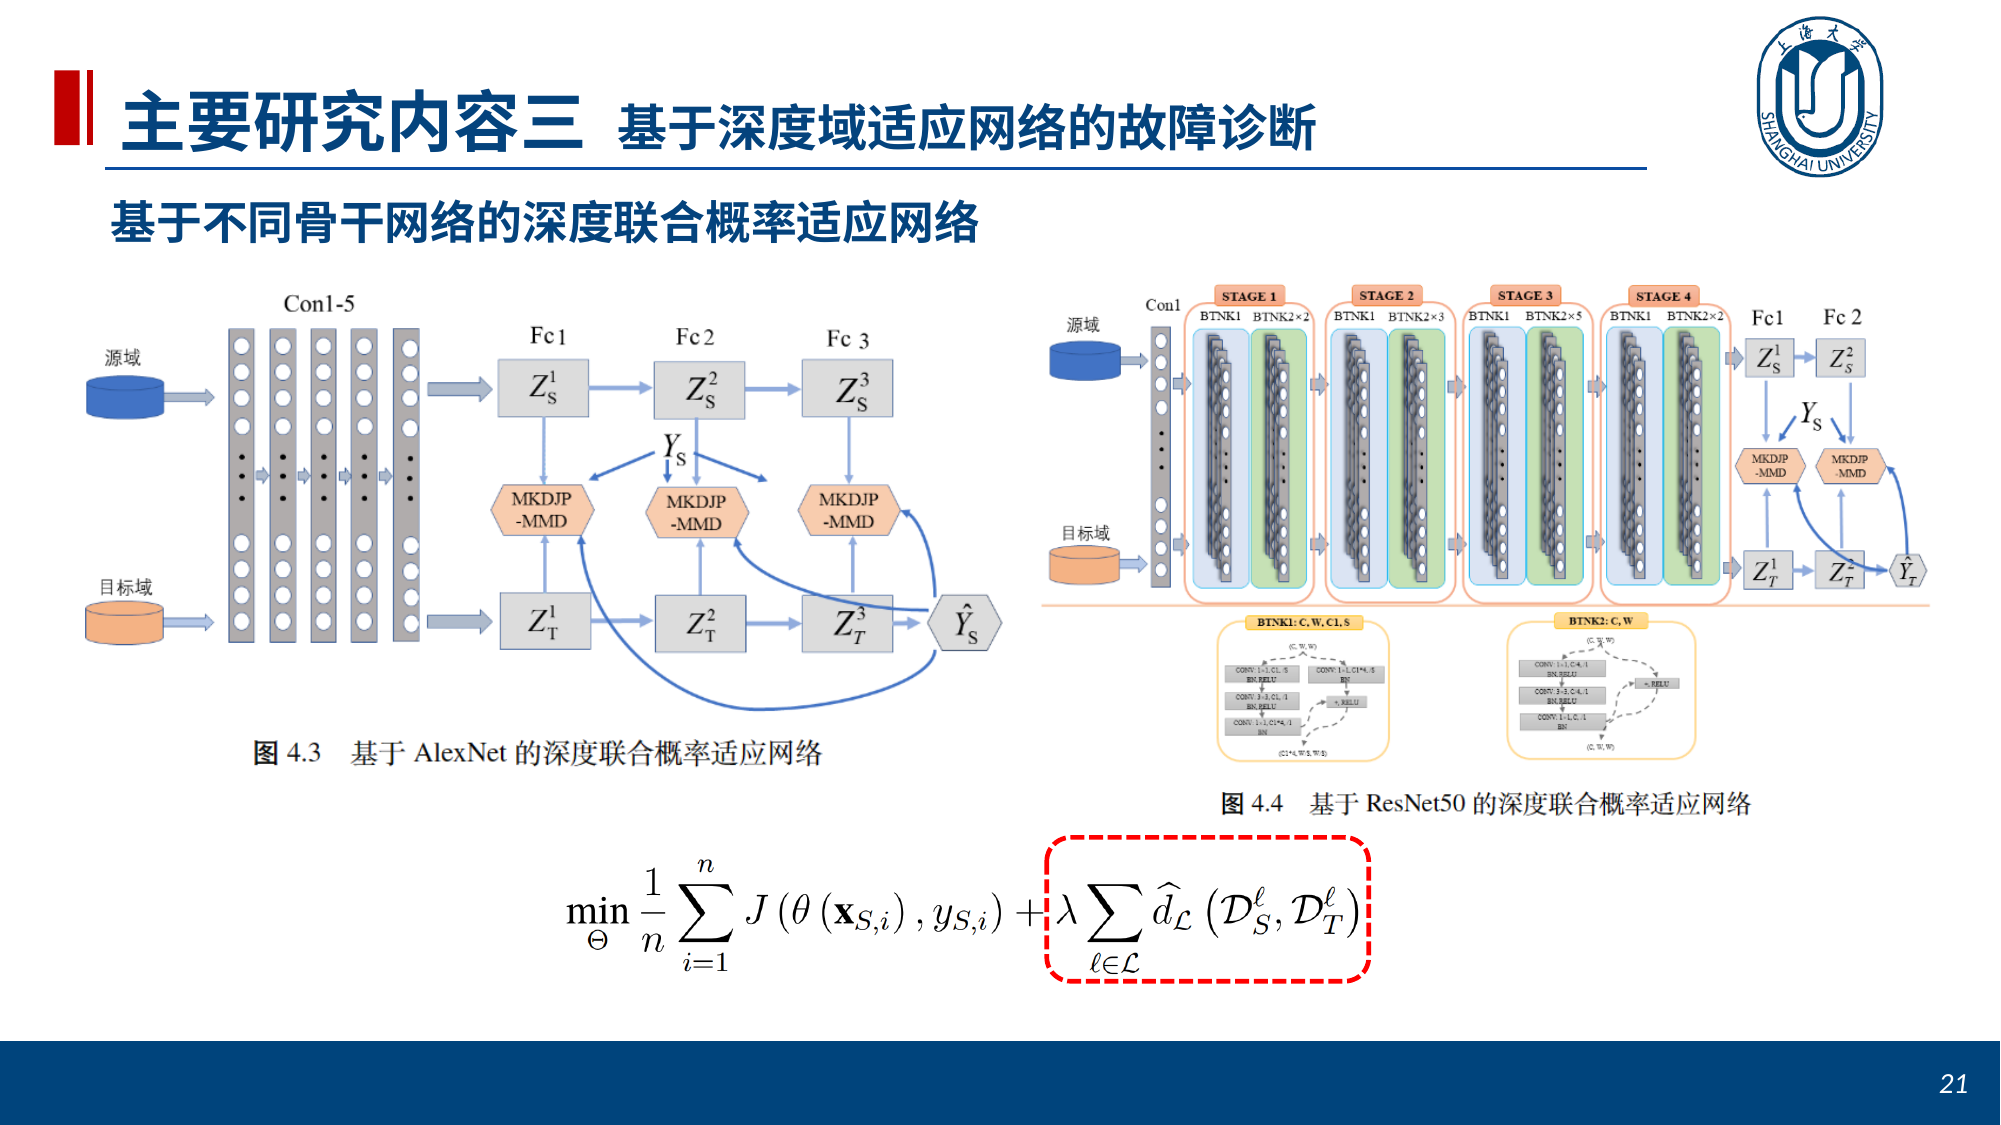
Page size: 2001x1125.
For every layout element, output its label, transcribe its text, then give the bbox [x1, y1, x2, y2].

text_box 主要研究内容三 基于深度域适应网络的故障诊断 [105, 32, 1833, 167]
slide_number 21 [1768, 1052, 1984, 1113]
picture [1749, 13, 1888, 181]
picture [540, 837, 1369, 993]
picture [57, 252, 1969, 821]
text_box 基于不同骨干网络的深度联合概率适应网络 [95, 159, 1396, 257]
